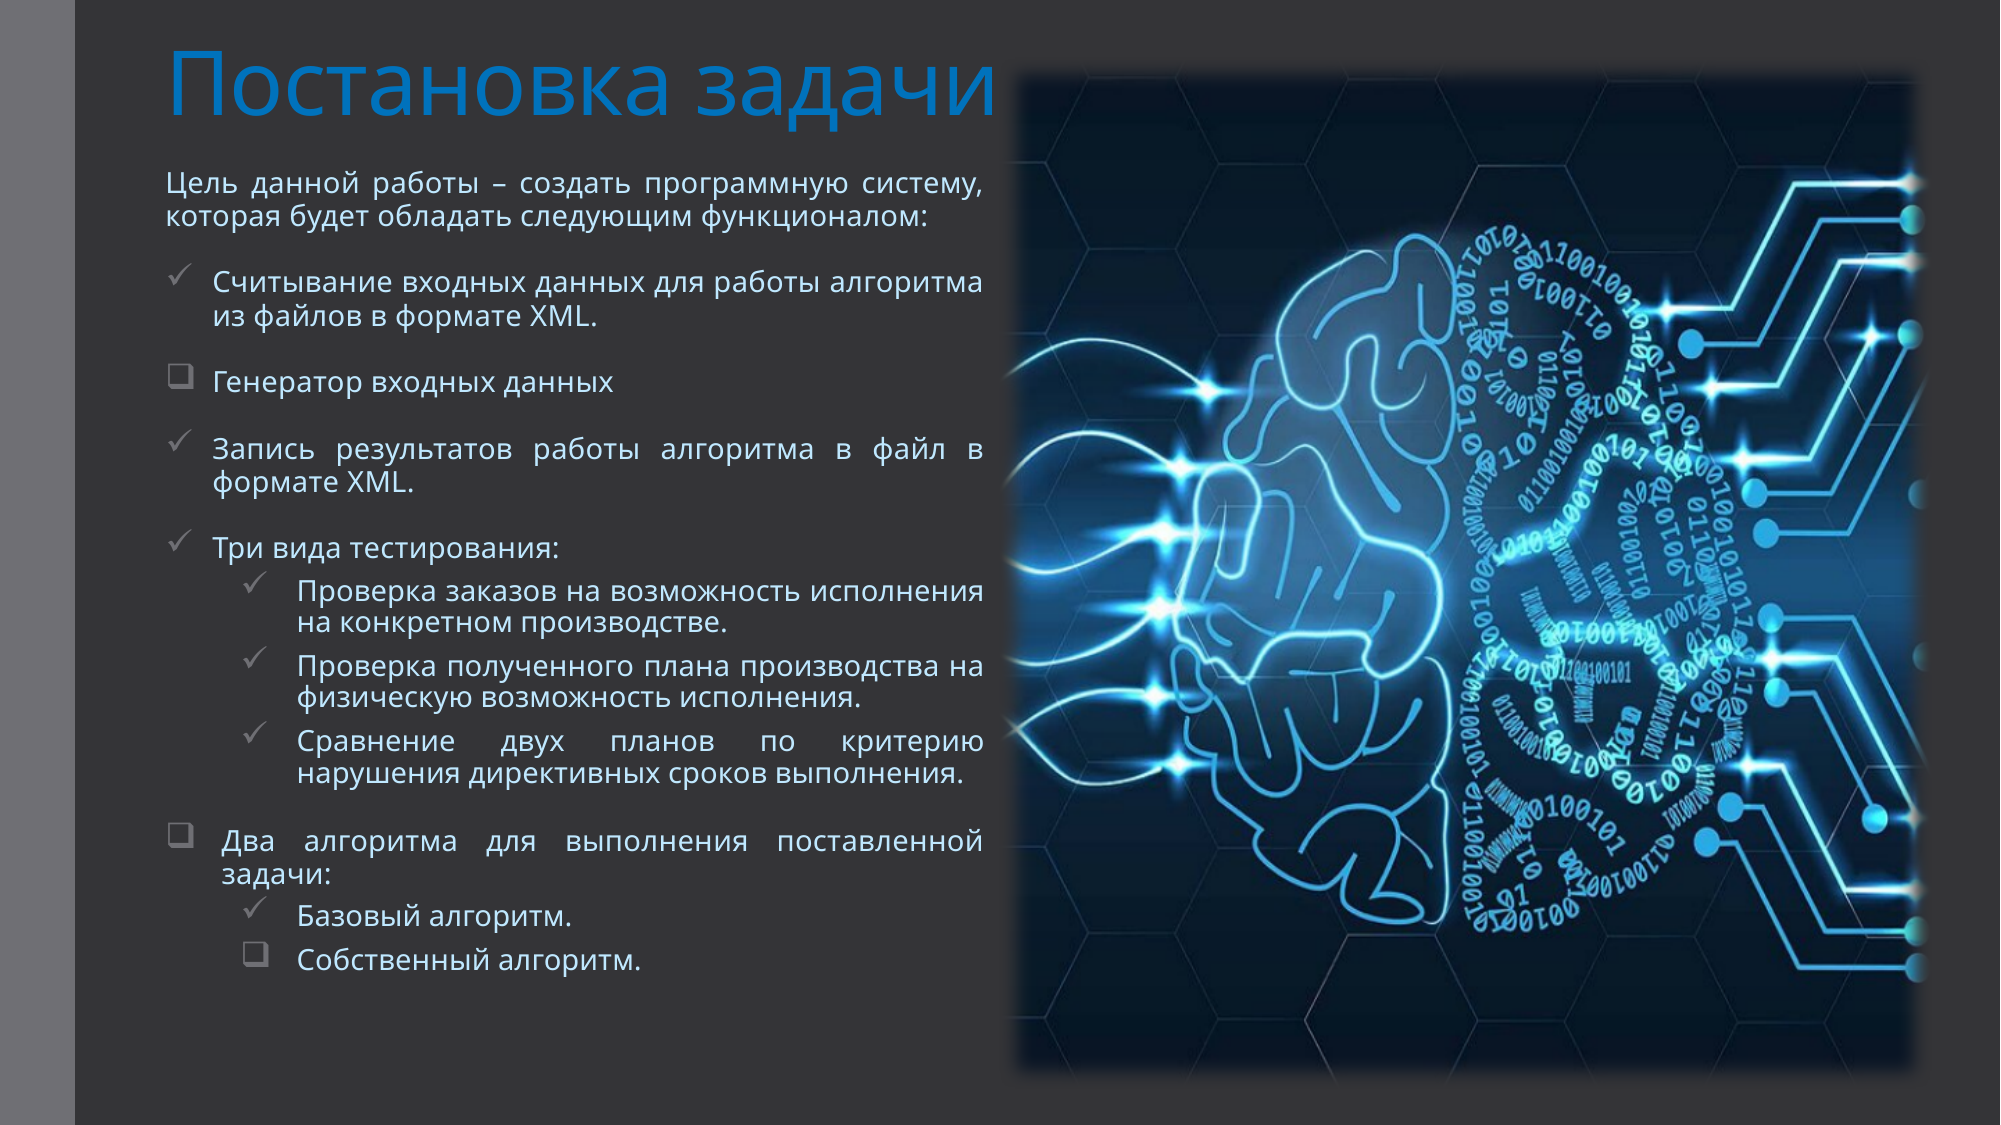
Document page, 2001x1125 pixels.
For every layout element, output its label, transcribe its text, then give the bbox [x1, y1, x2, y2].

subtitle Цель данной работы – создать программную систему, которая будет обладать следующим функционалом: Считывание входных данных для работы алгоритма из файлов в формате XML. Генератор входных данных Запись результатов работы алгоритма в файл в формате XML. Три вида тестирования: Проверка заказов на возможность исполнения на конкретном производстве. Проверка полученного плана производства на физическую возможность исполнения. Сравнение двух планов по критерию нарушения директивных сроков выполнения. Два алгоритма для выполнения поставленной задачи: Базовый алгоритм. Собственный алгоритм. [150, 159, 992, 1080]
title Постановка задачи [150, 34, 1696, 142]
picture [999, 57, 1933, 1091]
